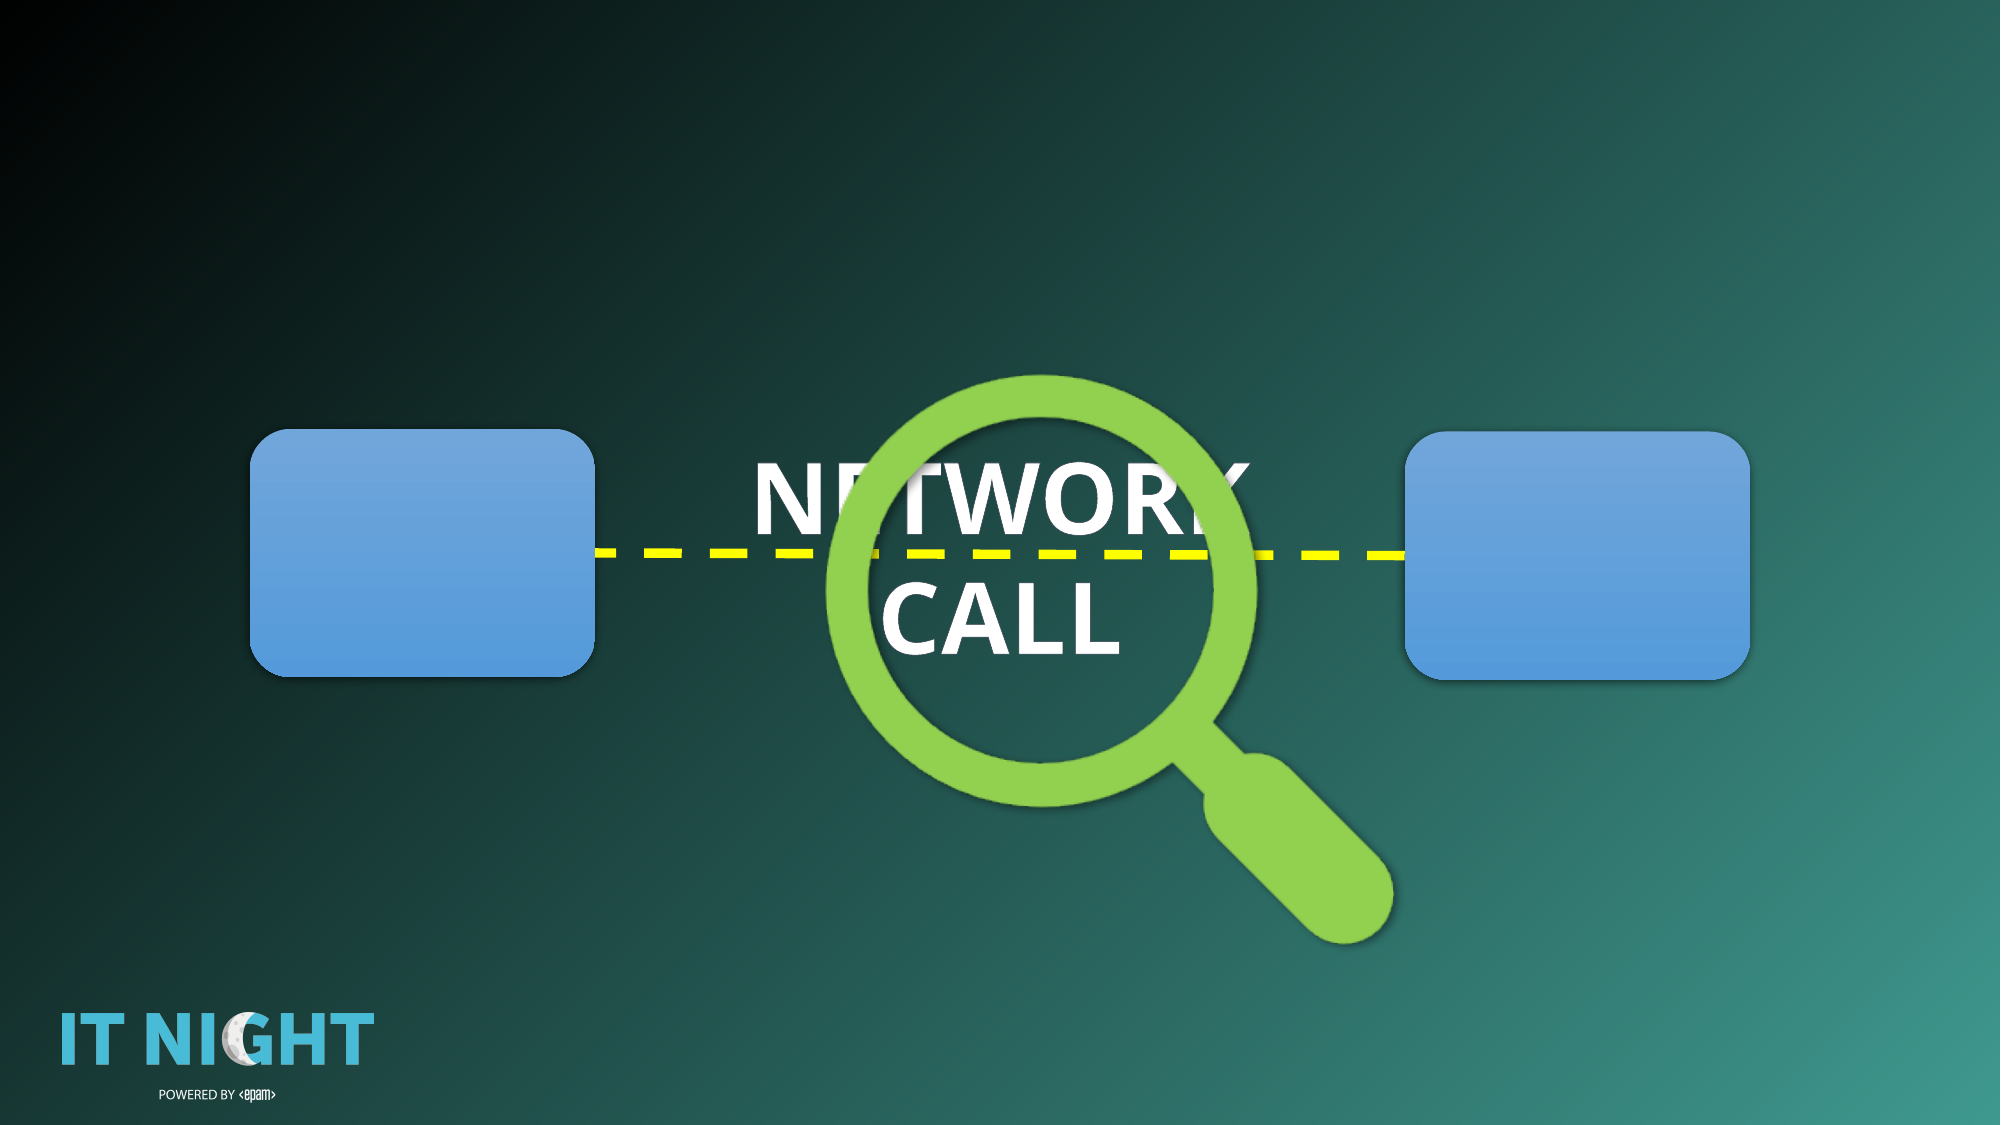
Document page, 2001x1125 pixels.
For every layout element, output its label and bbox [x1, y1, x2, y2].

picture [764, 313, 1455, 1005]
text_box [1455, 426, 1751, 685]
text_box [249, 426, 764, 685]
picture [62, 1012, 374, 1103]
